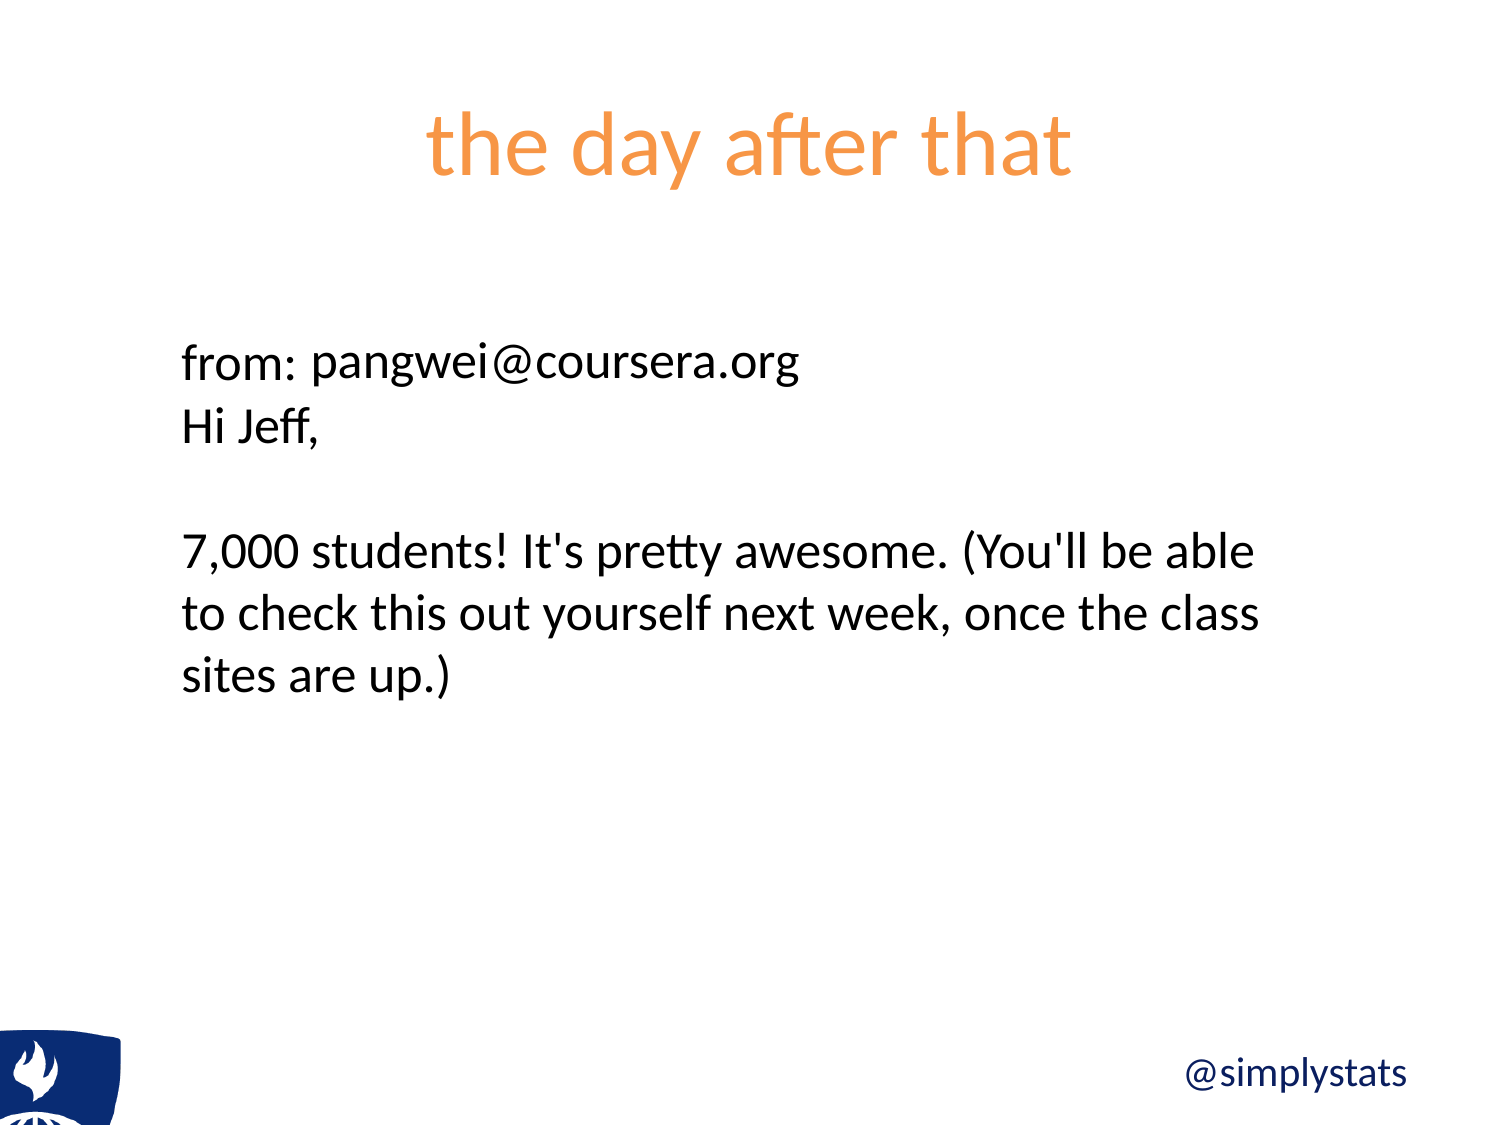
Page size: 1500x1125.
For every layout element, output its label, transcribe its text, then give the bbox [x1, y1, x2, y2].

text_box from: Hi Jeff, 7,000 students! It's pretty awesome. (You'll be able to check this out yourself next week, once the class sites are up.) [166, 321, 1292, 711]
picture [0, 1025, 126, 1125]
text_box pangwei@coursera.org [295, 319, 815, 397]
title the day after that [75, 45, 1425, 233]
